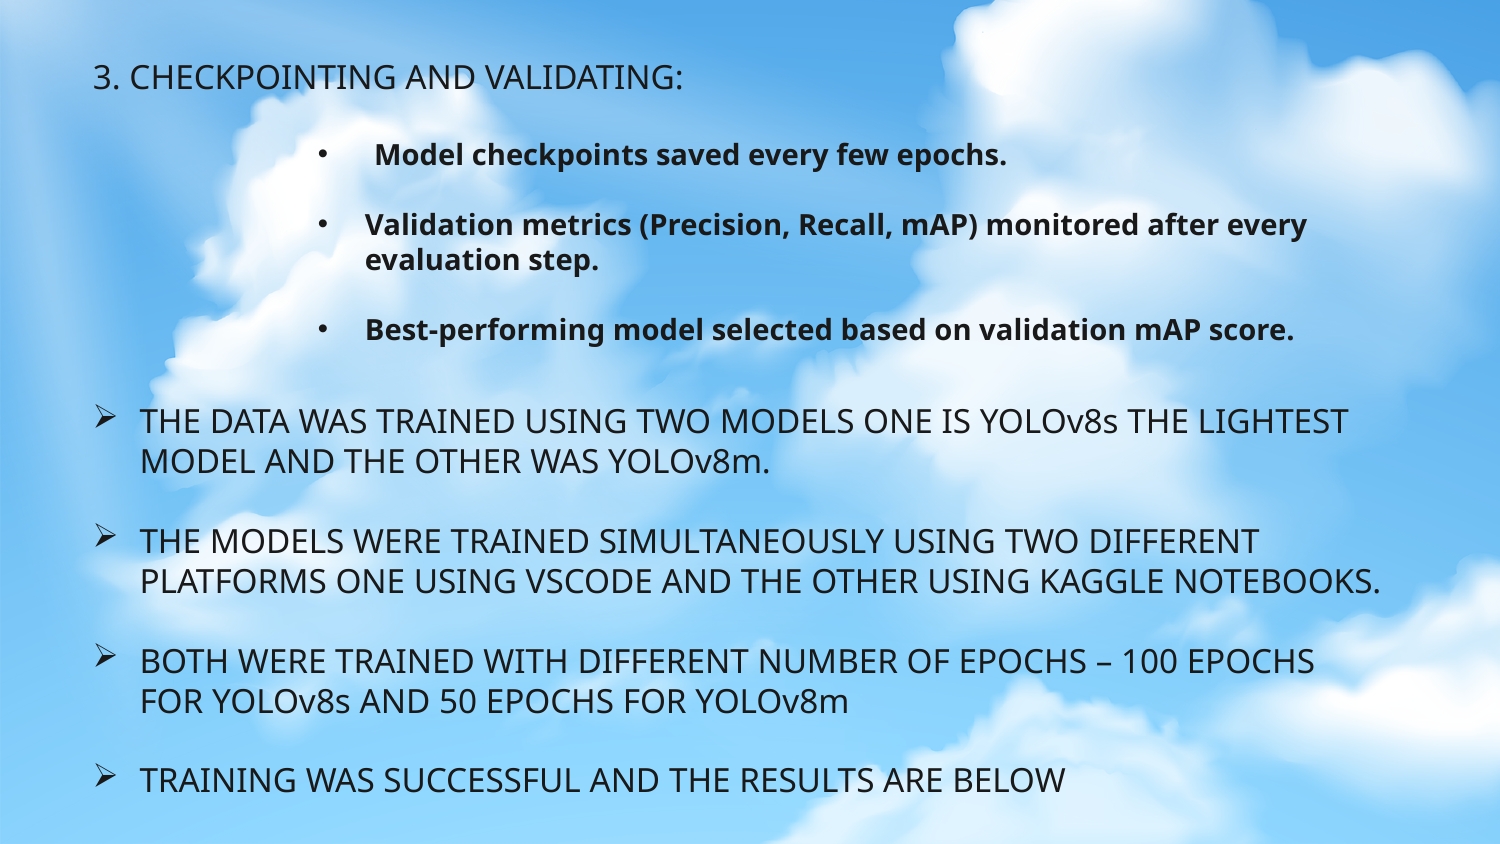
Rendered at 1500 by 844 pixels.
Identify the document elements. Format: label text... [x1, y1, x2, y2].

text_box THE DATA WAS TRAINED USING TWO MODELS ONE IS YOLOv8s THE LIGHTEST MODEL AND THE OTHER WAS YOLOv8m. THE MODELS WERE TRAINED SIMULTANEOUSLY USING TWO DIFFERENT PLATFORMS ONE USING VSCODE AND THE OTHER USING KAGGLE NOTEBOOKS. BOTH WERE TRAINED WITH DIFFERENT NUMBER OF EPOCHS – 100 EPOCHS FOR YOLOv8s AND 50 EPOCHS FOR YOLOv8m TRAINING WAS SUCCESSFUL AND THE RESULTS ARE BELOW [77, 385, 1402, 803]
subtitle 3. CHECKPOINTING AND VALIDATING: Model checkpoints saved every few epochs. Validation metrics (Precision, Recall, mAP) monitored after every evaluation step. Best-performing model selected based on validation mAP score. [77, 41, 1402, 339]
picture [0, 0, 1500, 844]
